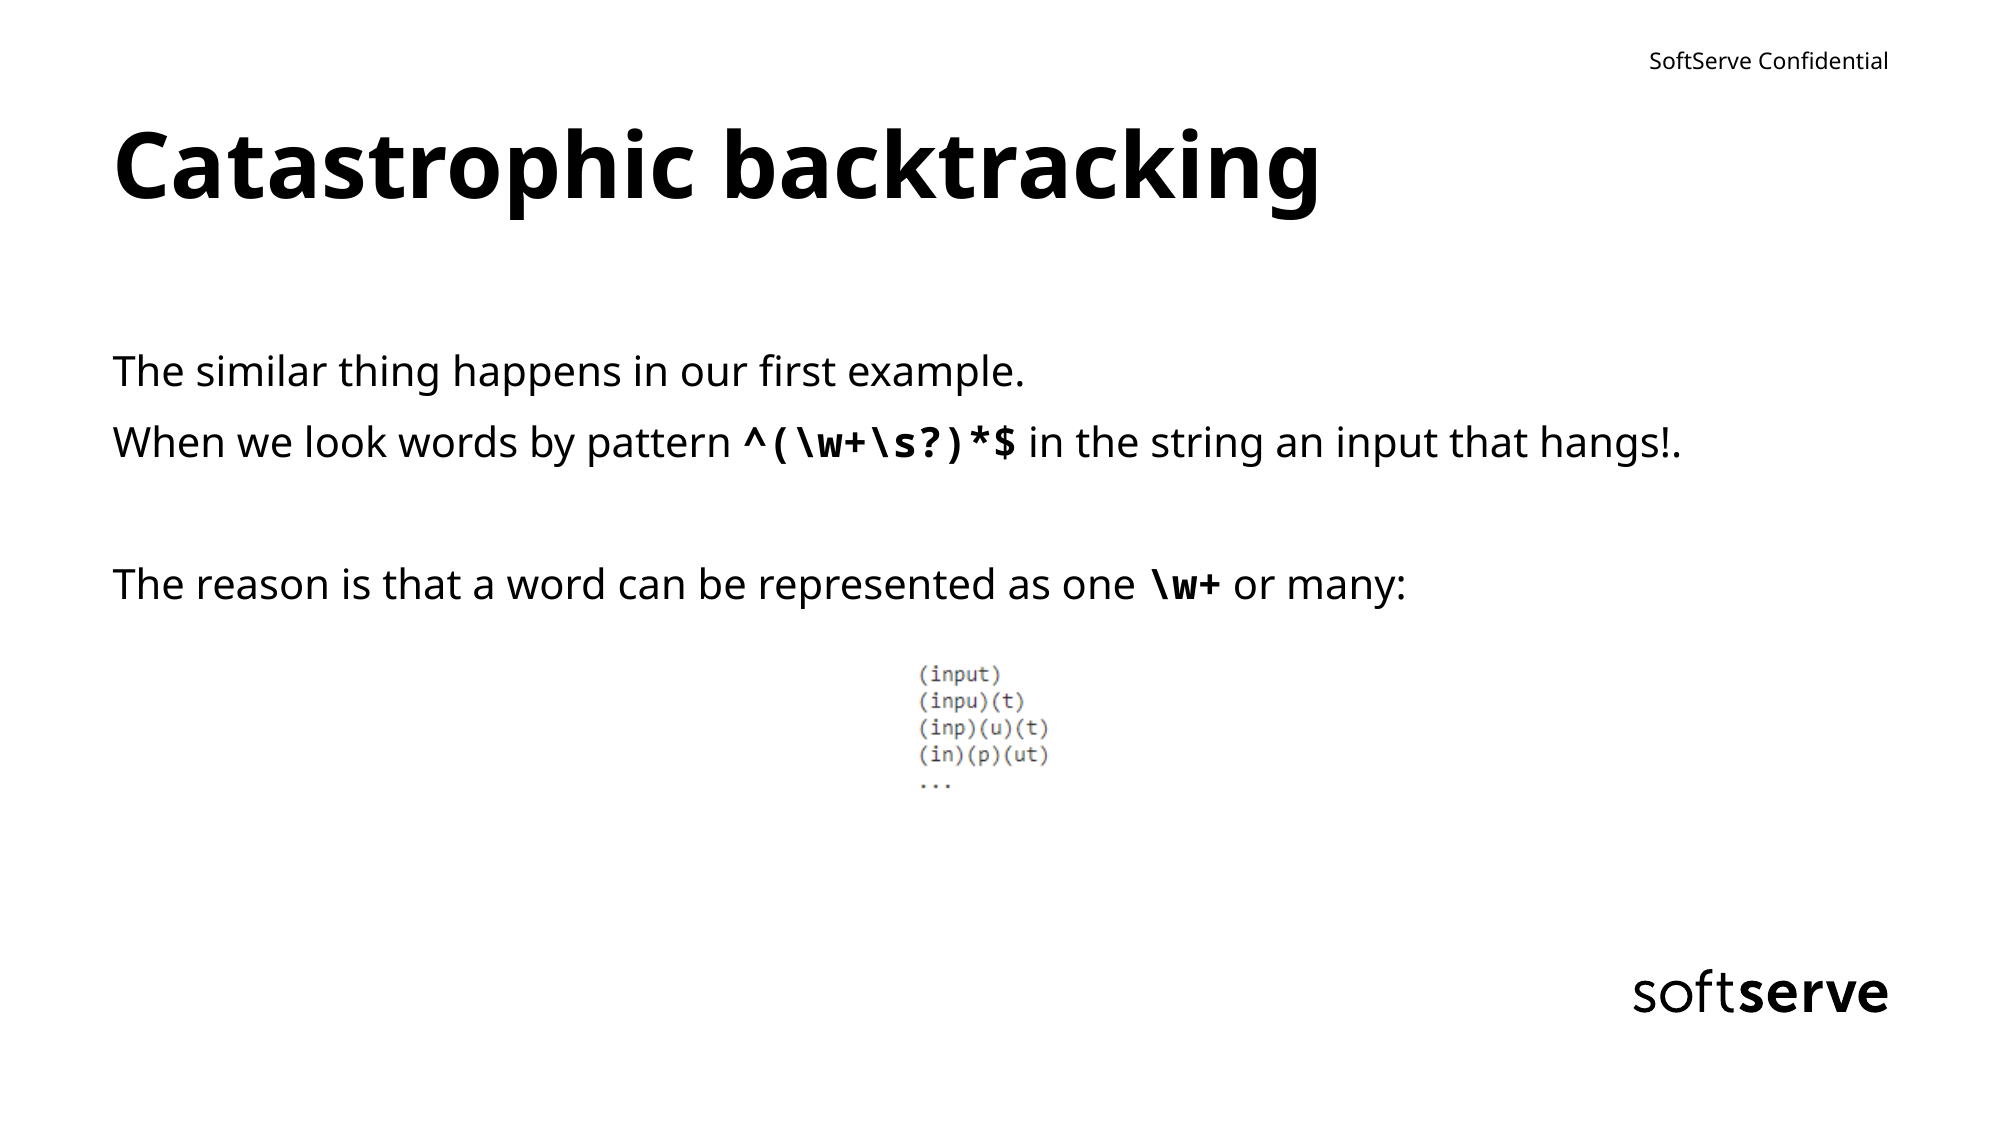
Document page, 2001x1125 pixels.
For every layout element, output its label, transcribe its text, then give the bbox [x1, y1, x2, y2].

picture [906, 639, 1094, 815]
list The similar thing happens in our first example. When we look words by pattern ^(\w+\s?)*$ in the string an input that hangs!. The reason is that a word can be represented as one \w+ or many: [112, 337, 1888, 900]
title Catastrophic backtracking [112, 112, 1888, 225]
